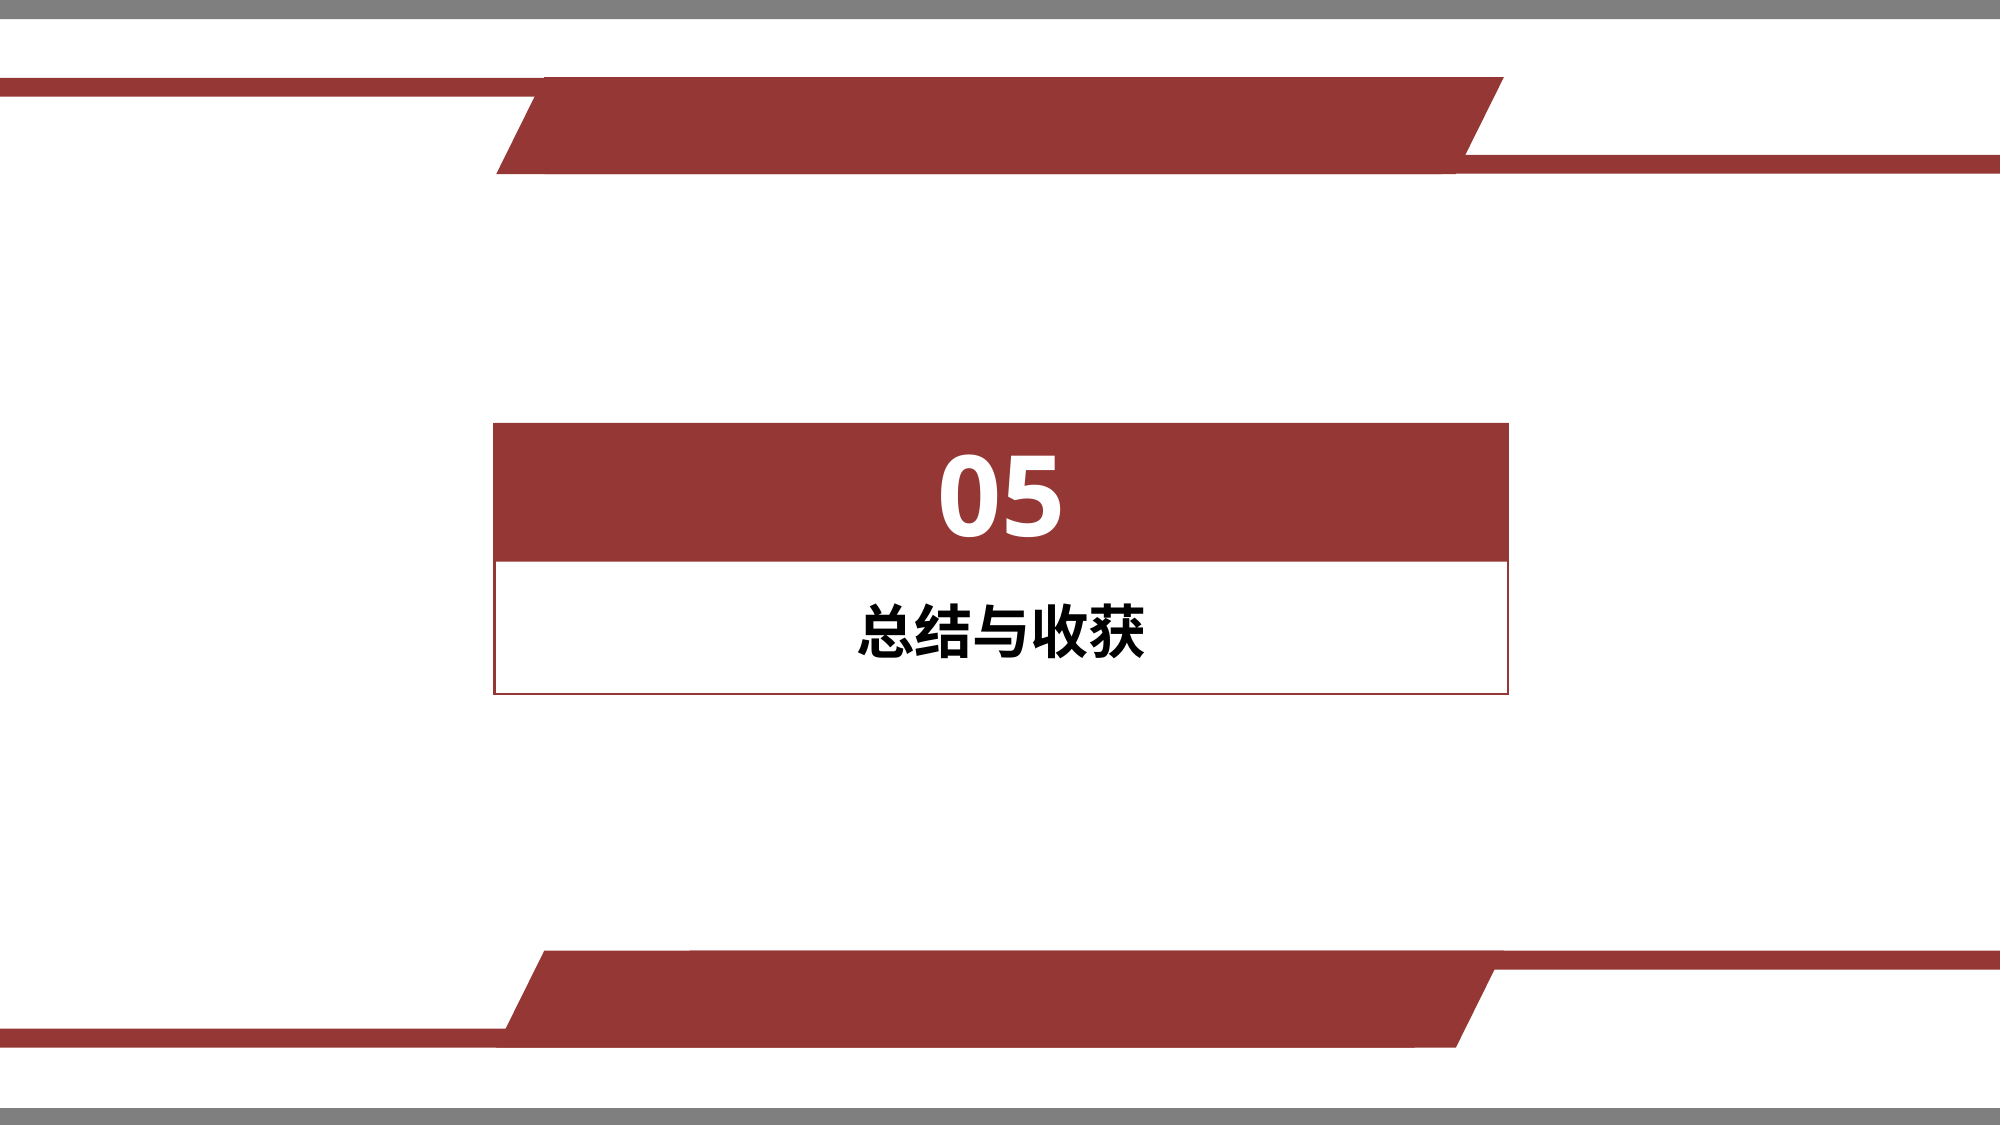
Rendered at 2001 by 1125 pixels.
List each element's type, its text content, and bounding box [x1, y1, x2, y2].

text_box 05 [595, 416, 1408, 567]
text_box [689, 950, 2000, 971]
text_box [494, 949, 1506, 1049]
text_box [0, 1028, 504, 1049]
text_box [0, 0, 2000, 20]
text_box [493, 563, 1509, 695]
text_box [1408, 422, 1509, 563]
text_box [0, 77, 542, 98]
text_box [493, 422, 595, 563]
text_box [494, 76, 1506, 176]
text_box [584, 154, 2000, 175]
text_box [0, 1107, 2000, 1125]
